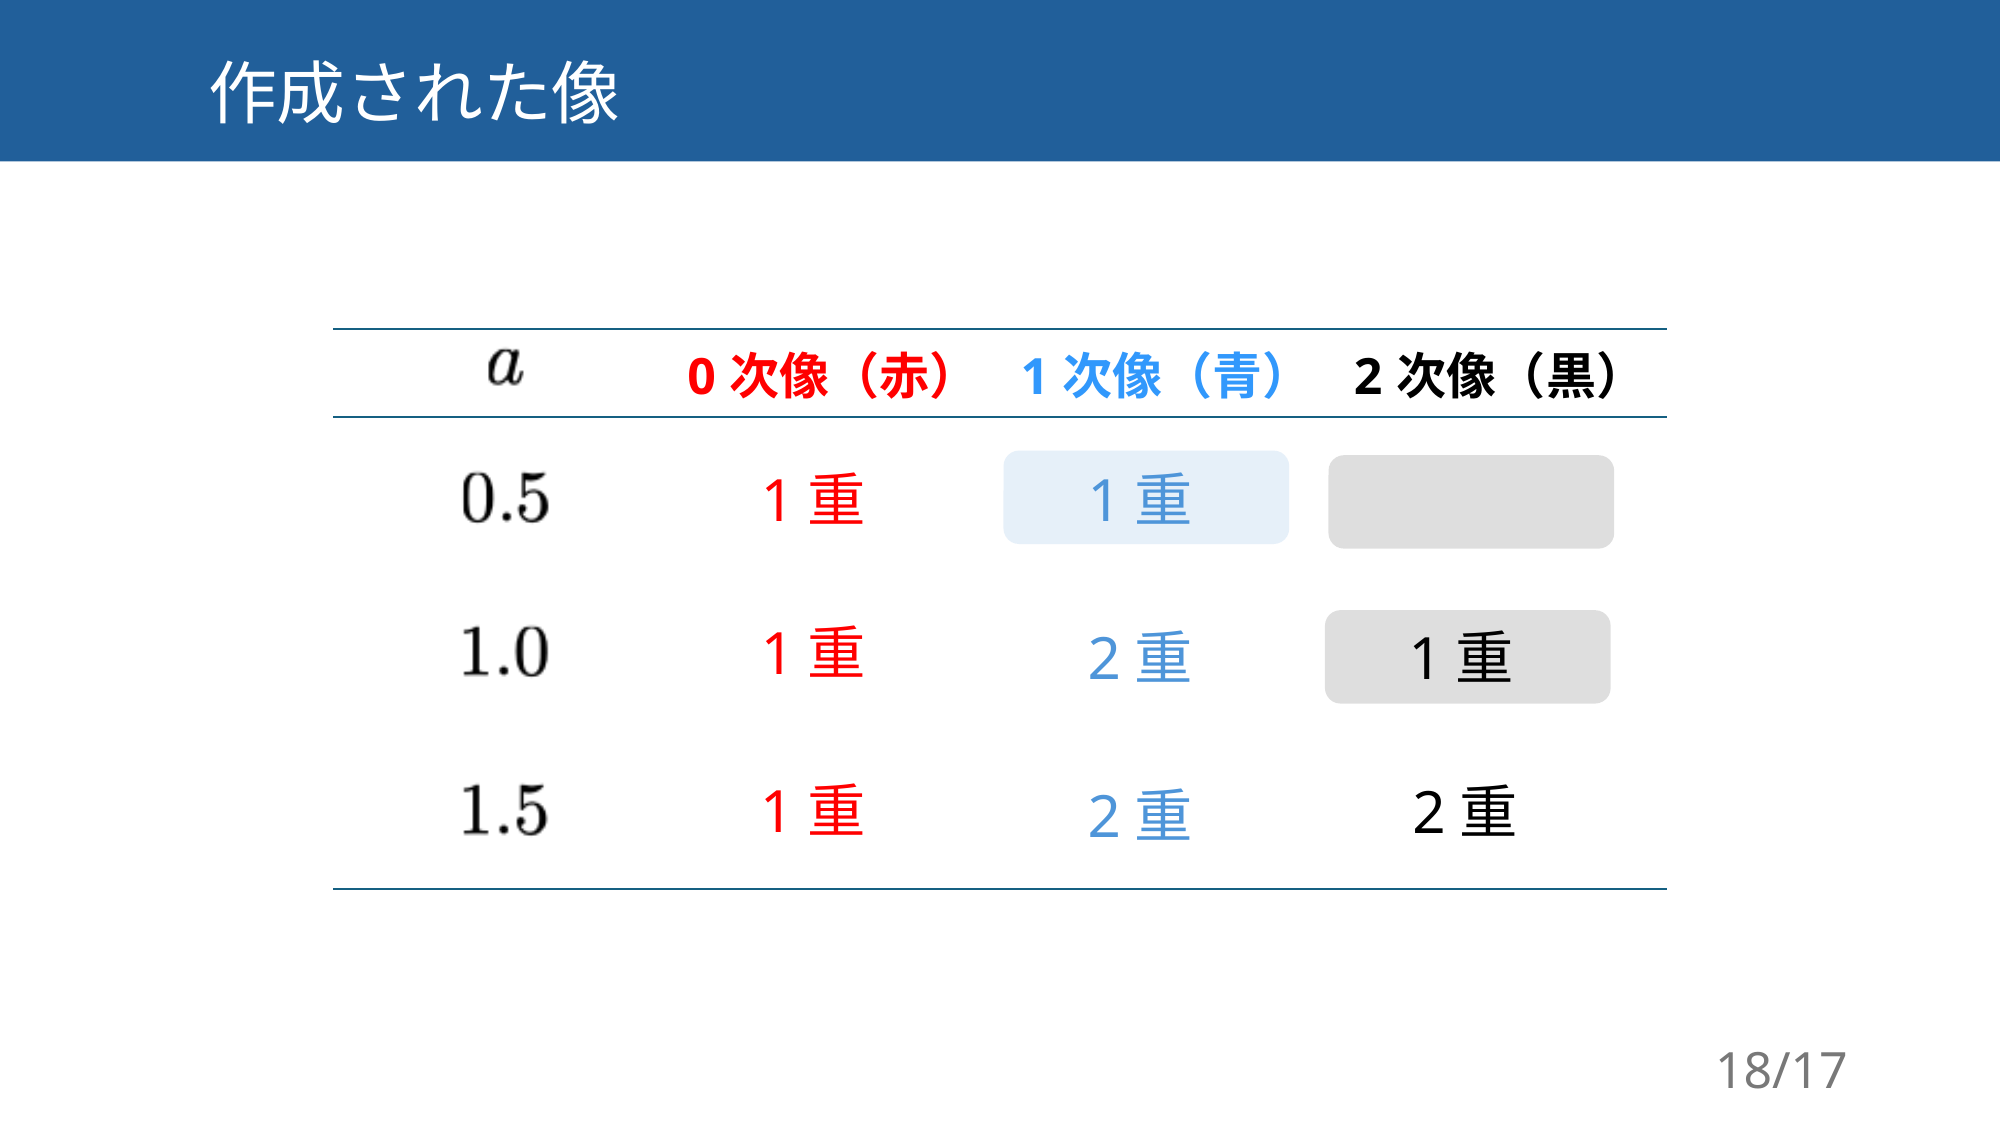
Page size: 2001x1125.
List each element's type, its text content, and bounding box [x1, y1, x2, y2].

text_box [1003, 450, 1290, 545]
text_box 2重 [1397, 768, 1546, 853]
text_box [1328, 455, 1615, 549]
table_cell [667, 418, 1000, 574]
picture [458, 466, 553, 529]
table_header 1次像（青） [1000, 330, 1333, 416]
table_header 0次像（赤） [667, 330, 1000, 416]
picture [458, 779, 551, 841]
table_cell [333, 574, 667, 732]
table_cell [333, 418, 667, 574]
text_box 1重 [1393, 614, 1542, 699]
table_cell [1000, 574, 1333, 732]
table_cell [1333, 732, 1667, 888]
text_box 1重 [745, 608, 894, 694]
text_box 2重 [1072, 772, 1221, 857]
table_cell [1000, 418, 1333, 574]
text_box [0, 0, 2000, 163]
text_box 2重 [1072, 614, 1221, 699]
table_cell [667, 574, 1000, 732]
table_cell [1000, 732, 1333, 888]
text_box 1重 [1072, 455, 1221, 541]
table_cell [667, 732, 1000, 888]
picture [483, 343, 529, 389]
table_header [333, 330, 667, 416]
slide_number 18/17 [1412, 1042, 1863, 1103]
text_box 1重 [745, 455, 894, 540]
text_box [1324, 610, 1611, 704]
table_header 2次像（黒） [1333, 330, 1667, 416]
table_cell [333, 732, 667, 888]
text_box 1重 [745, 766, 893, 852]
table_cell [1333, 574, 1667, 732]
table_cell [1333, 418, 1667, 574]
picture [458, 620, 551, 683]
title 作成された像 [193, 11, 1807, 173]
